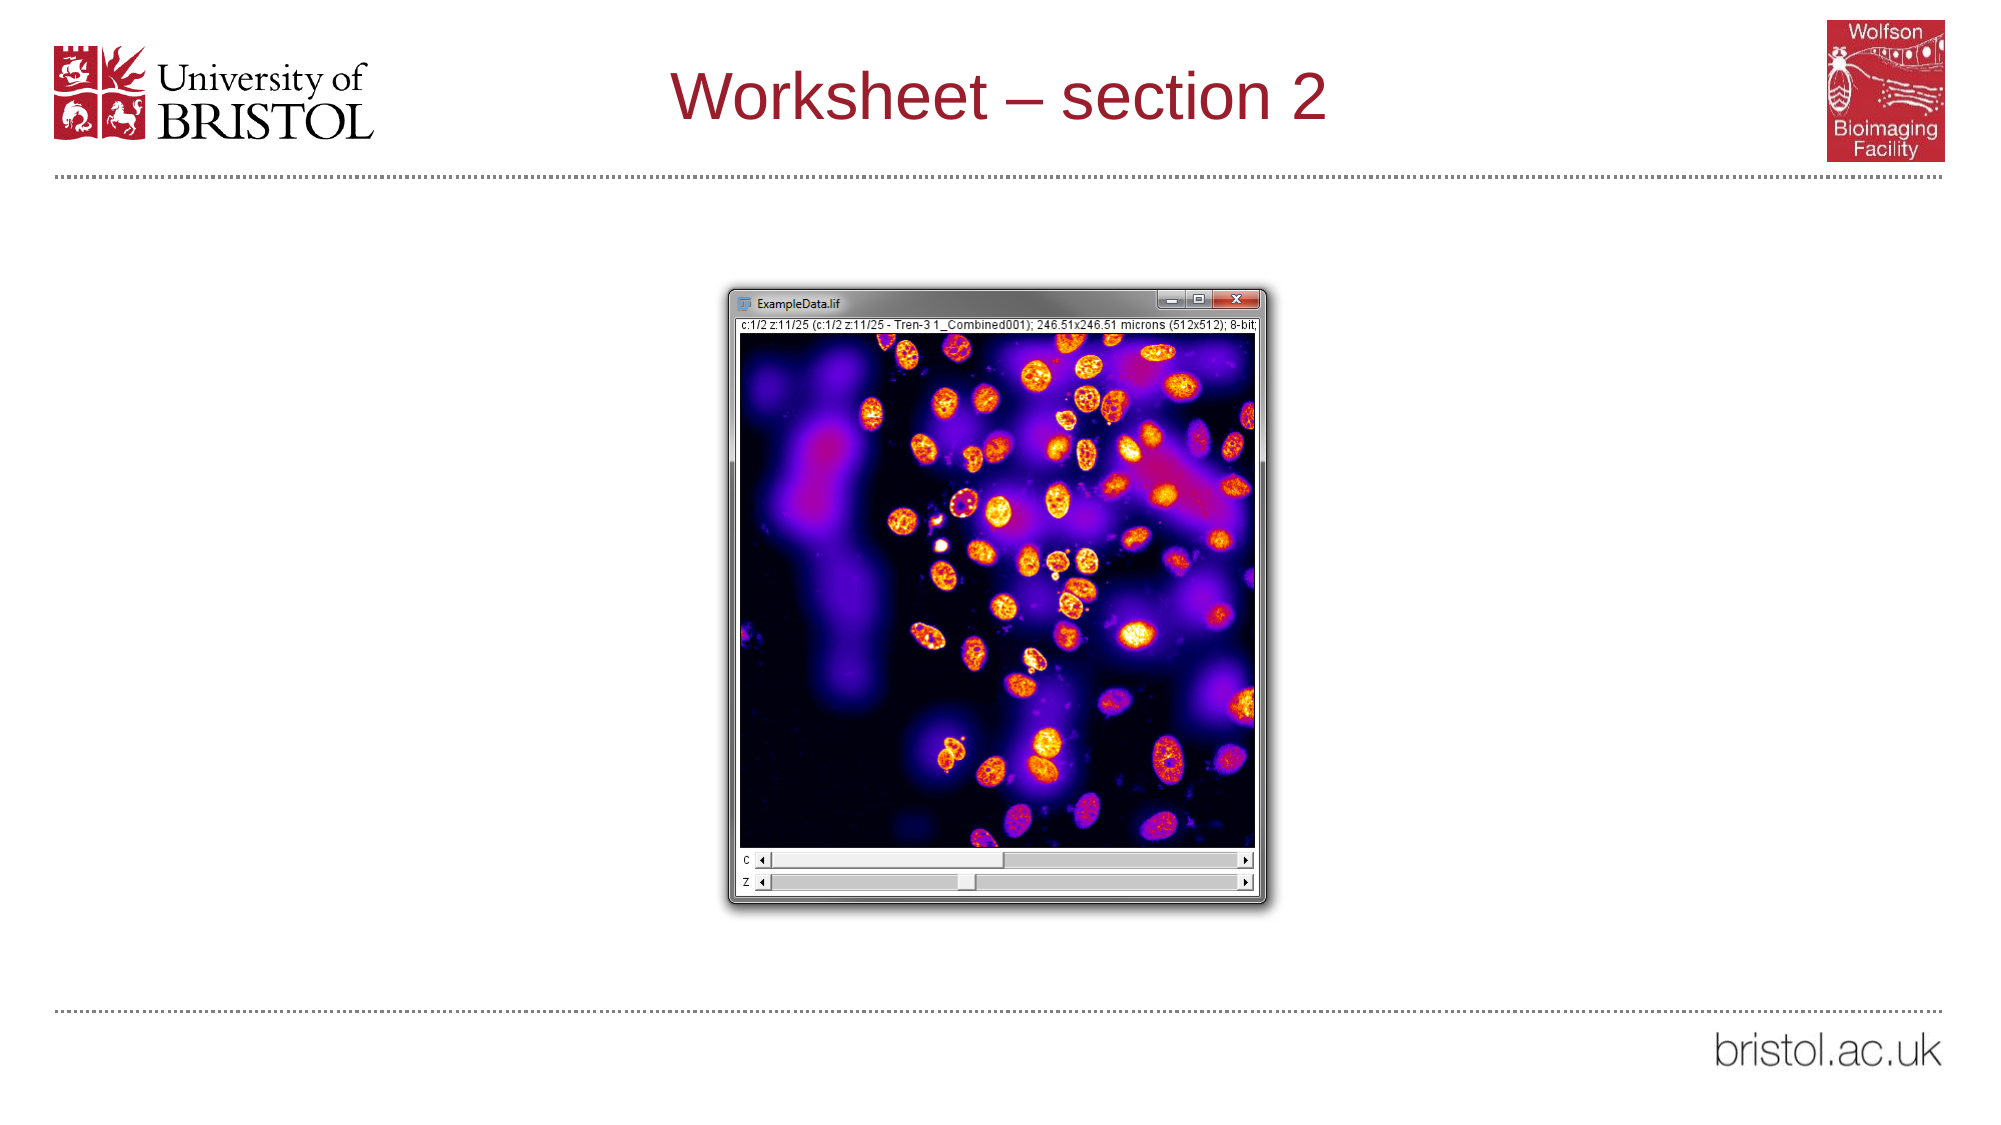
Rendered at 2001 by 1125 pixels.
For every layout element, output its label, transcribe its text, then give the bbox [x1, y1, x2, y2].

picture [1700, 1023, 1945, 1080]
picture [713, 276, 1287, 924]
picture [54, 46, 374, 140]
picture [1827, 20, 1945, 162]
title Worksheet – section 2 [396, 41, 1604, 140]
